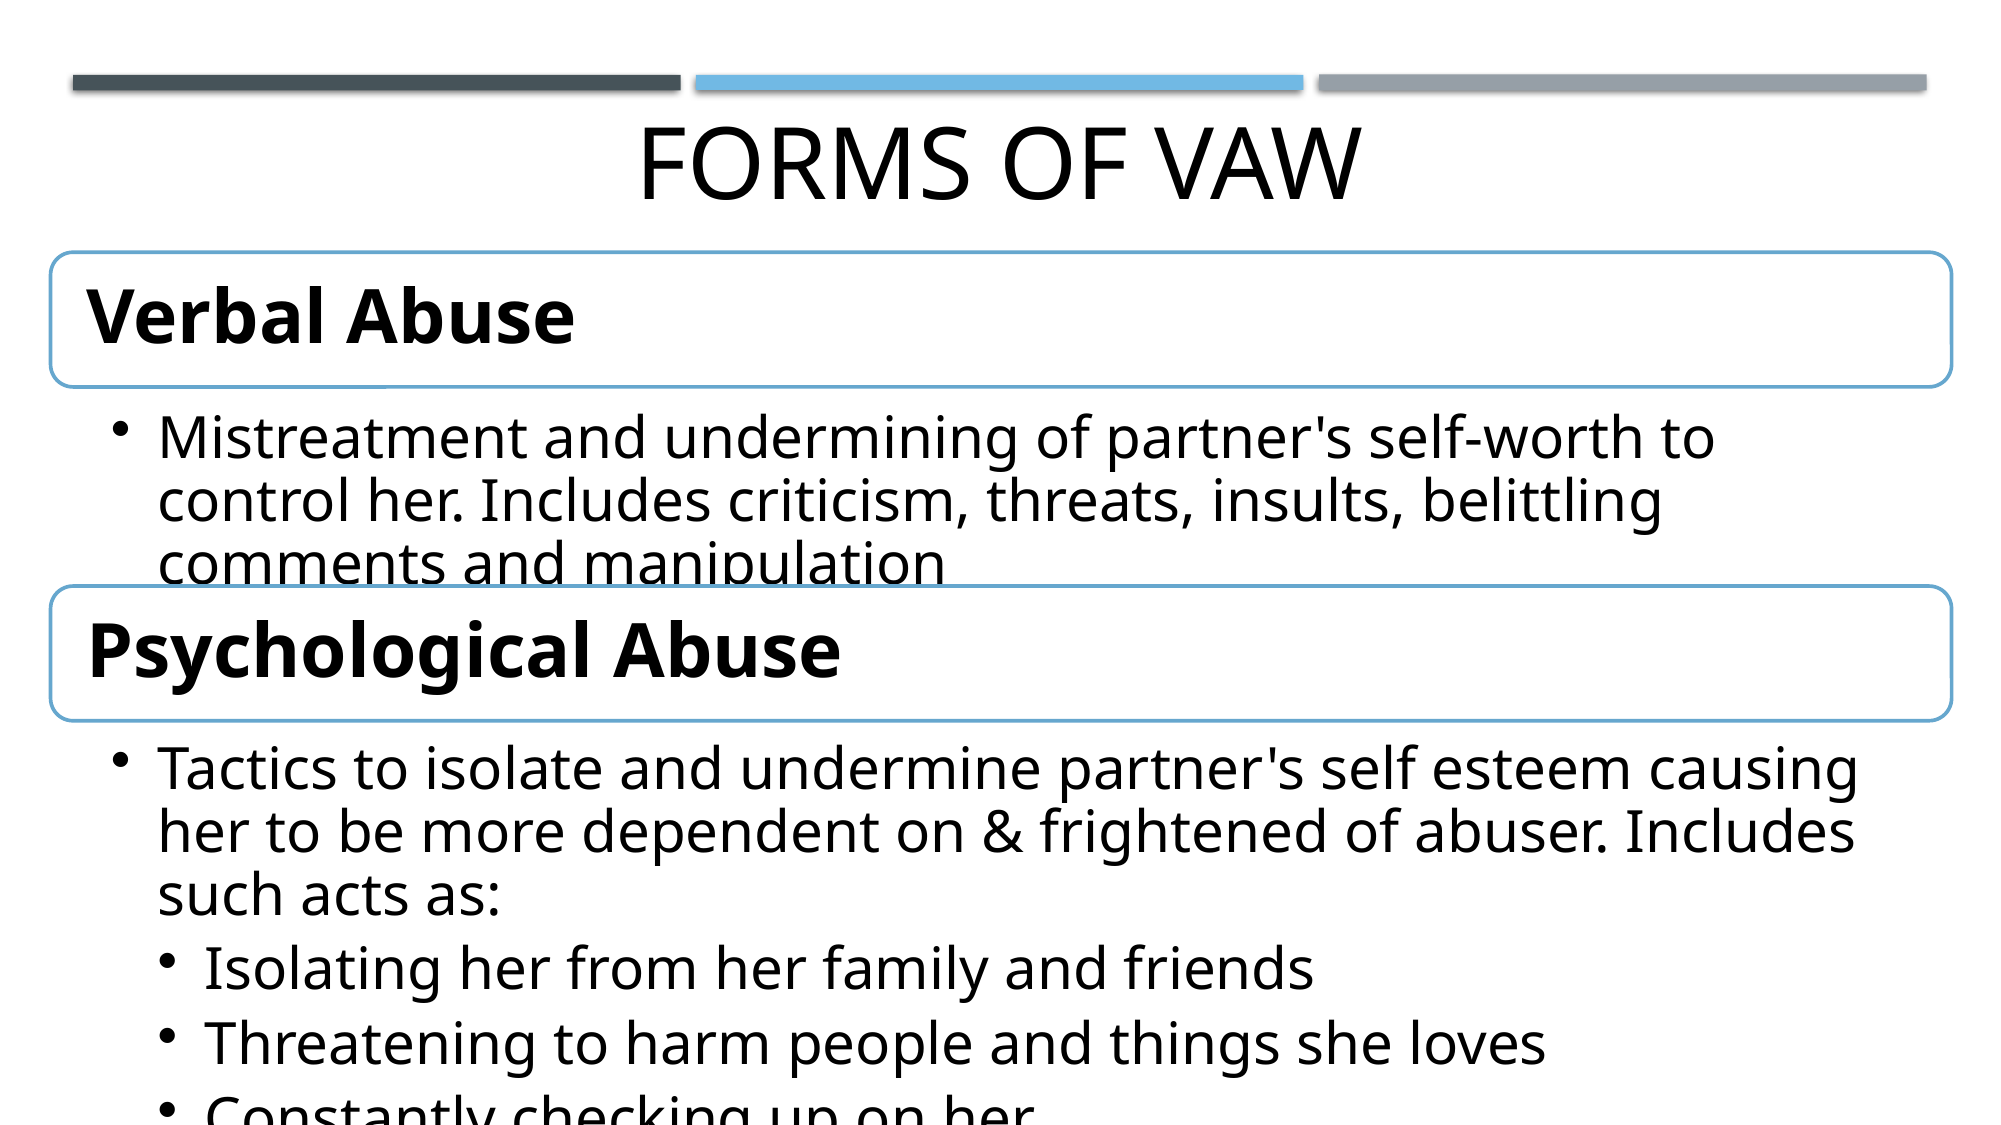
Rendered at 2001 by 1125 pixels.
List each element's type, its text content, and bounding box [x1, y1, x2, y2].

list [50, 231, 1953, 1094]
title Forms of VAW [323, 81, 1677, 229]
